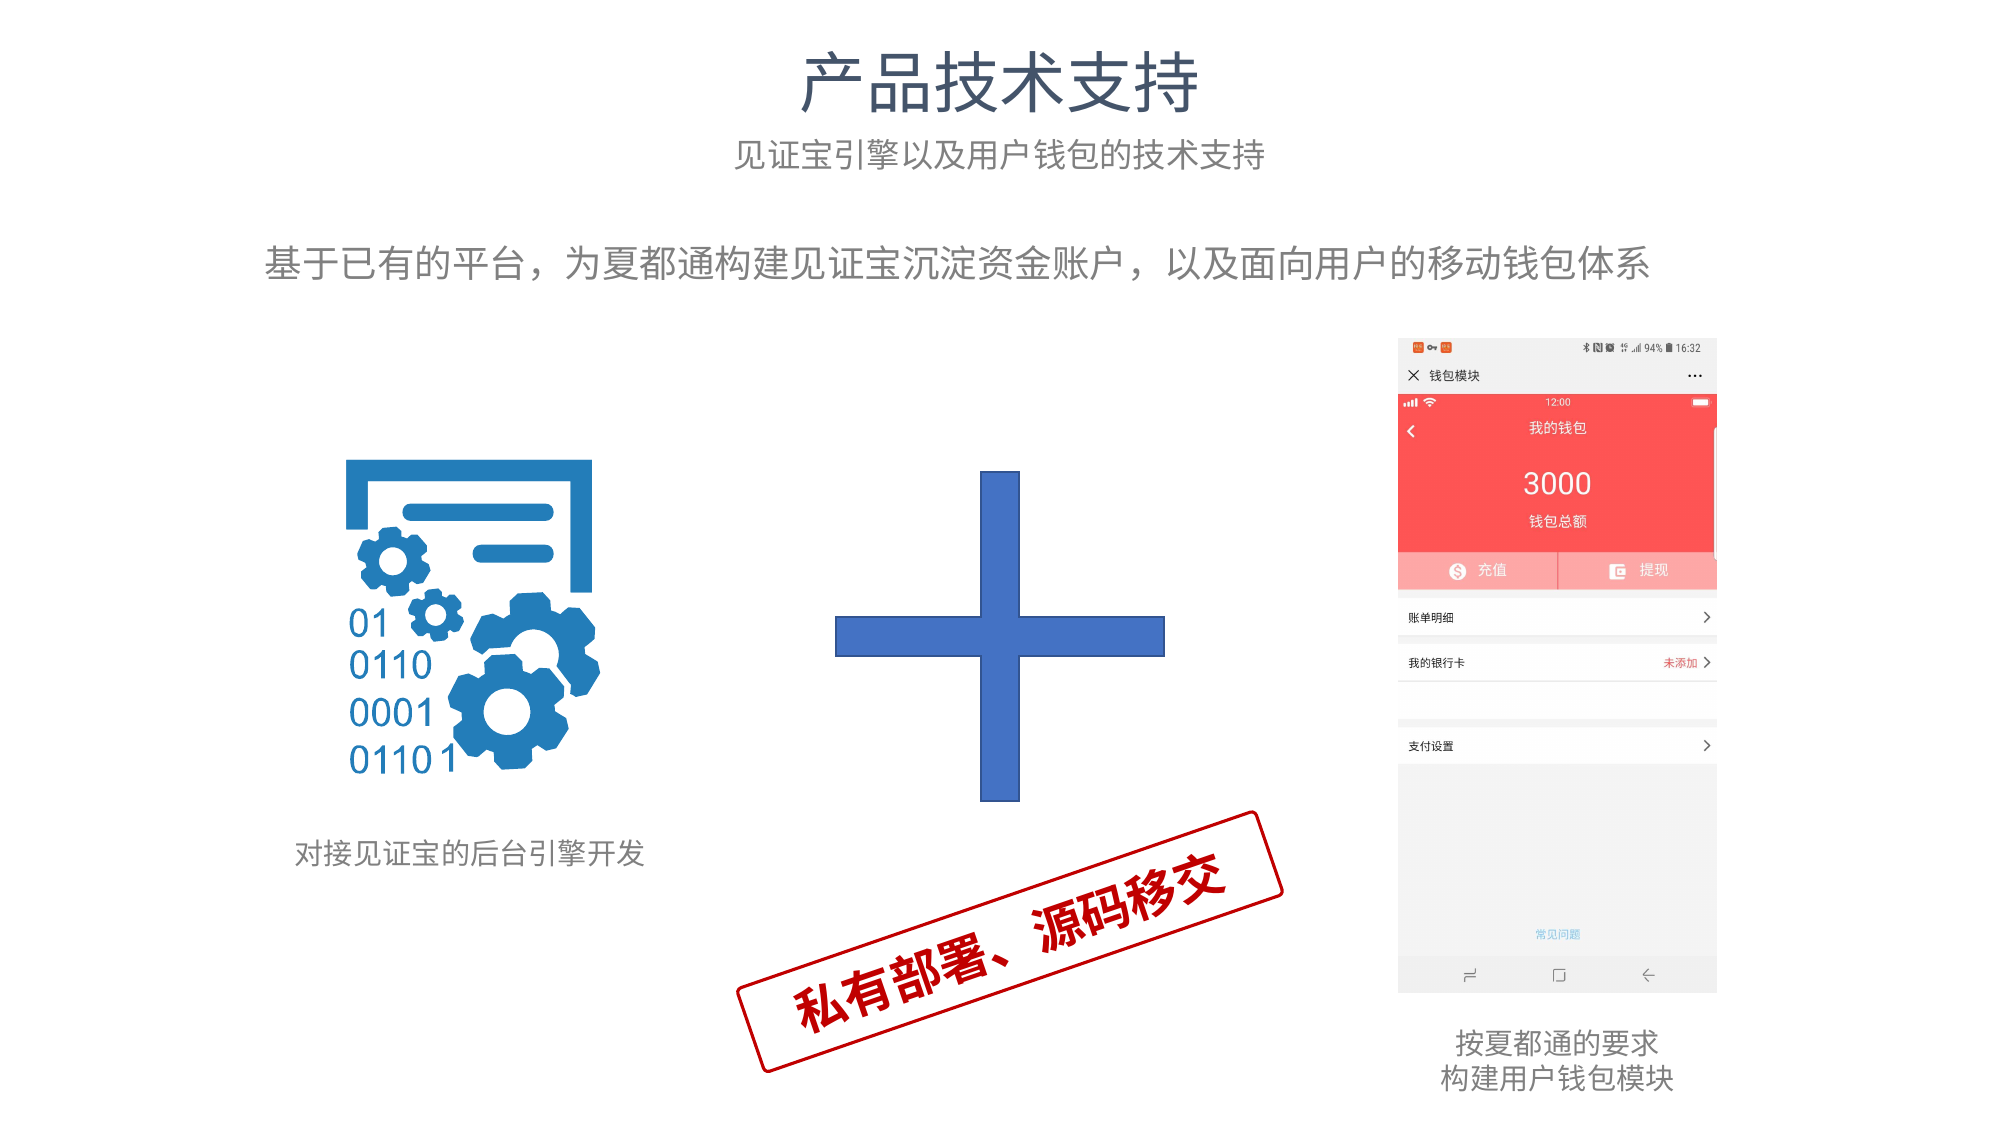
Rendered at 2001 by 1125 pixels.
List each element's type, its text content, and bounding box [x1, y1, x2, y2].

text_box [1398, 338, 1717, 1105]
list 见证宝引擎以及用户钱包的技术支持 [196, 131, 1804, 183]
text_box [250, 459, 691, 879]
list 产品技术支持 [196, 43, 1804, 129]
text_box 基于已有的平台，为夏都通构建见证宝沉淀资金账户，以及面向用户的移动钱包体系 [82, 232, 1835, 292]
text_box [835, 471, 1165, 802]
text_box 私有部署、源码移交 [736, 810, 1284, 1073]
